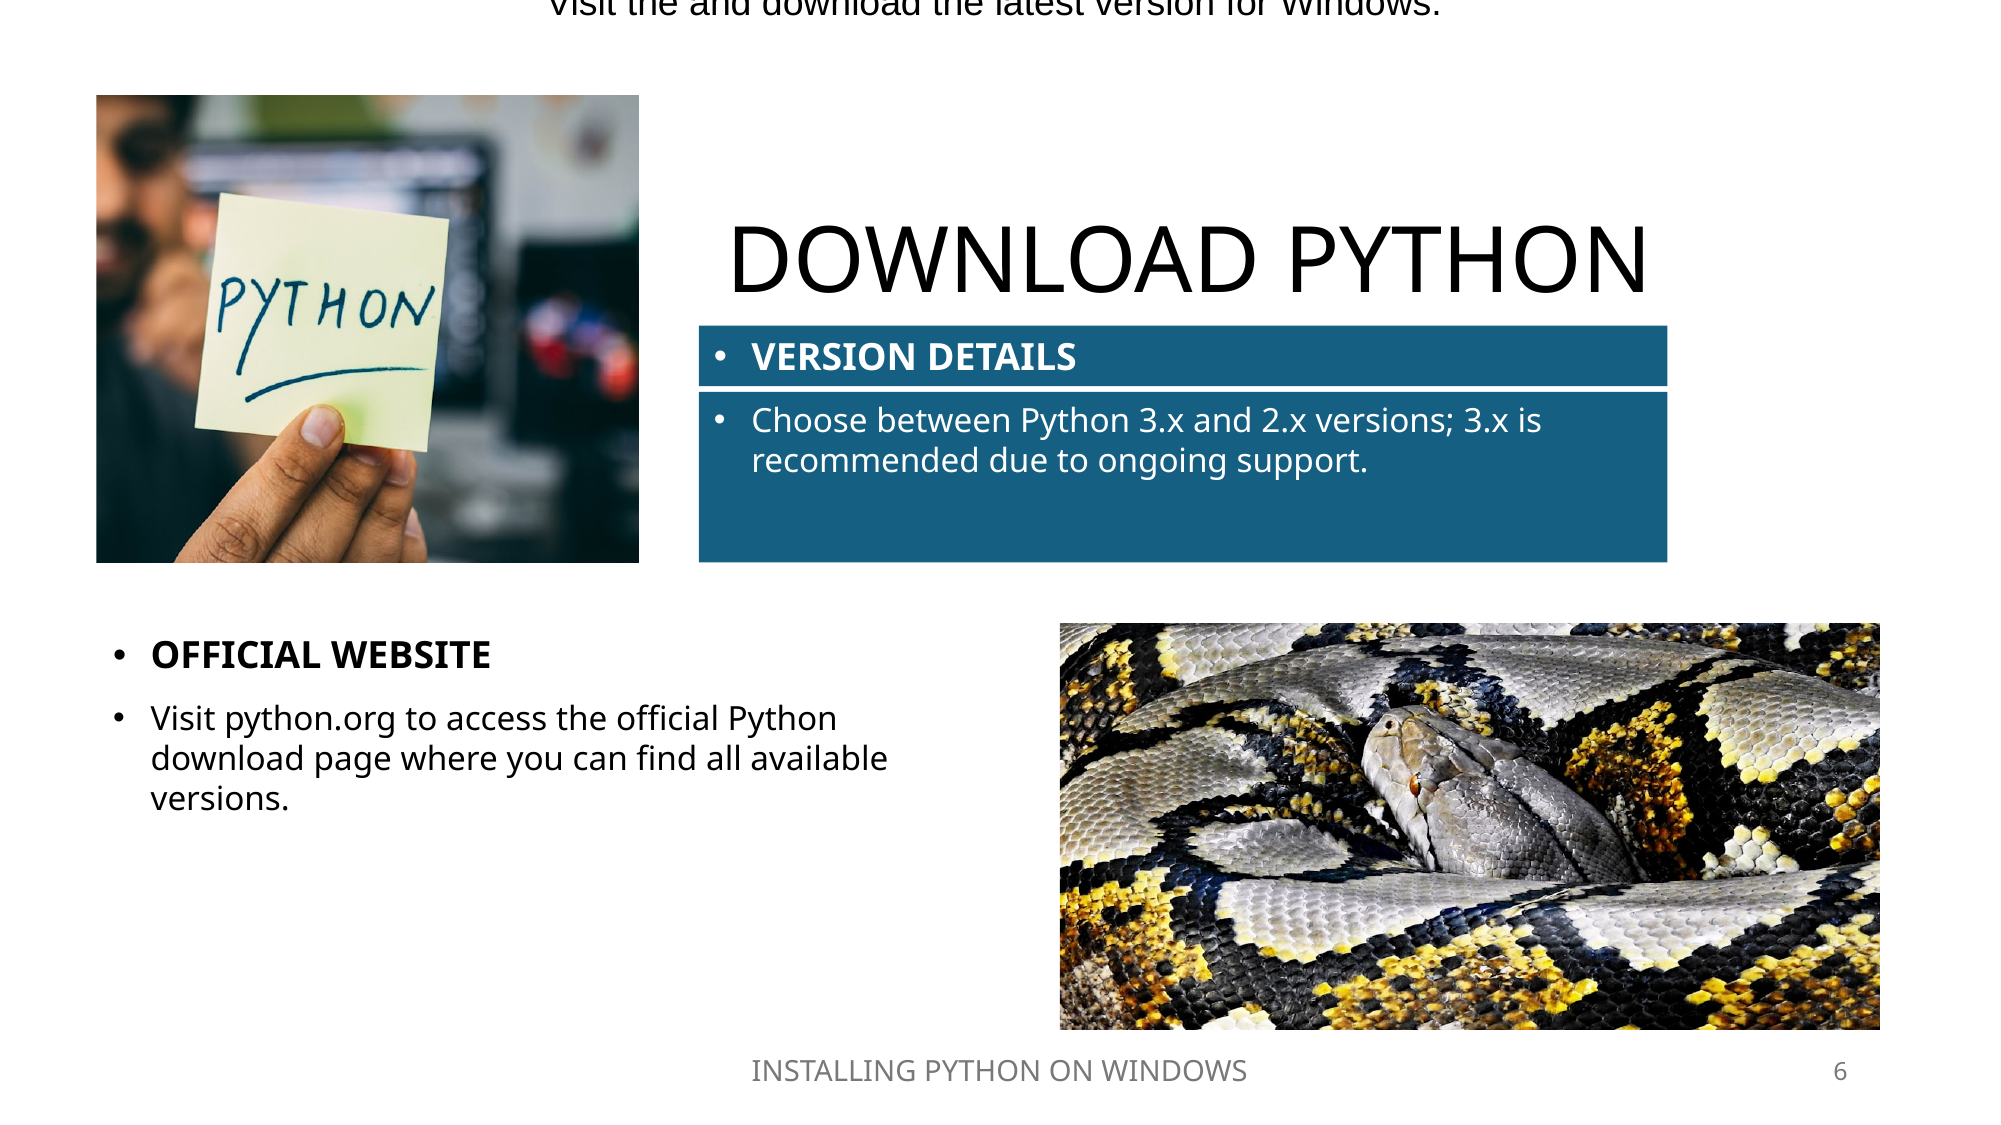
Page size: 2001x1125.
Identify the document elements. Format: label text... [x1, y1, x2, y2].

list Choose between Python 3.x and 2.x versions; 3.x is recommended due to ongoing support. [698, 391, 1668, 563]
list Visit python.org to access the official Python download page where you can find all available versions. [98, 689, 1000, 1030]
footer INSTALLING PYTHON ON WINDOWS [662, 1042, 1338, 1103]
text_box Visit the and download the latest version for Windows. [531, 0, 1469, 31]
list OFFICIAL WEBSITE [98, 623, 1000, 685]
title DOWNLOAD PYTHON [698, 95, 1668, 320]
picture [95, 95, 640, 563]
list VERSION DETAILS [698, 325, 1668, 387]
picture [1059, 622, 1881, 1030]
slide_number 6 [1412, 1042, 1863, 1103]
